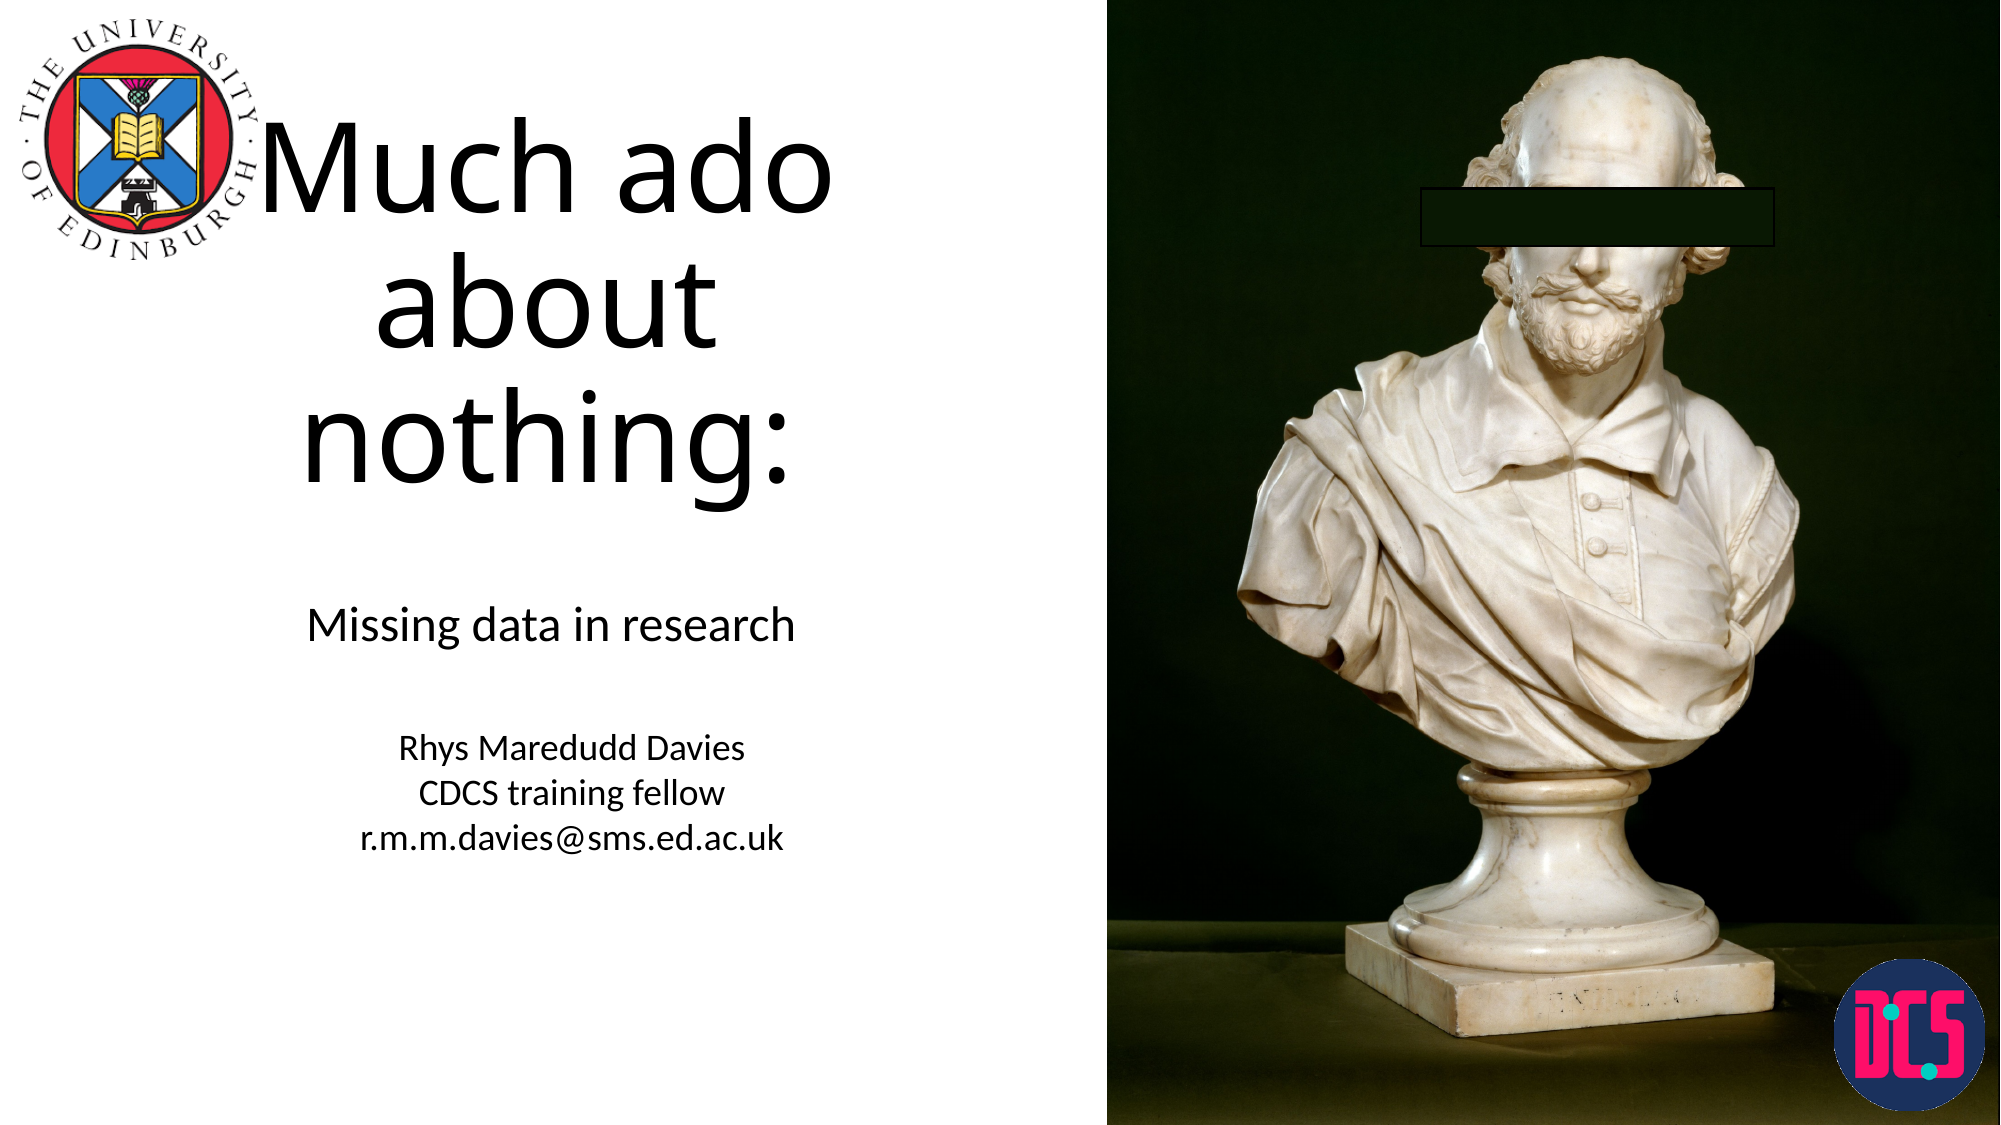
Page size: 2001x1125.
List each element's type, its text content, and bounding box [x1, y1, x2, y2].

title Much ado about nothing: [138, 139, 954, 518]
text_box Rhys Maredudd Davies CDCS training fellow r.m.m.davies@sms.ed.ac.uk [322, 715, 822, 866]
subtitle Missing data in research [249, 590, 853, 718]
picture [1107, 0, 2000, 1125]
picture [19, 19, 258, 260]
